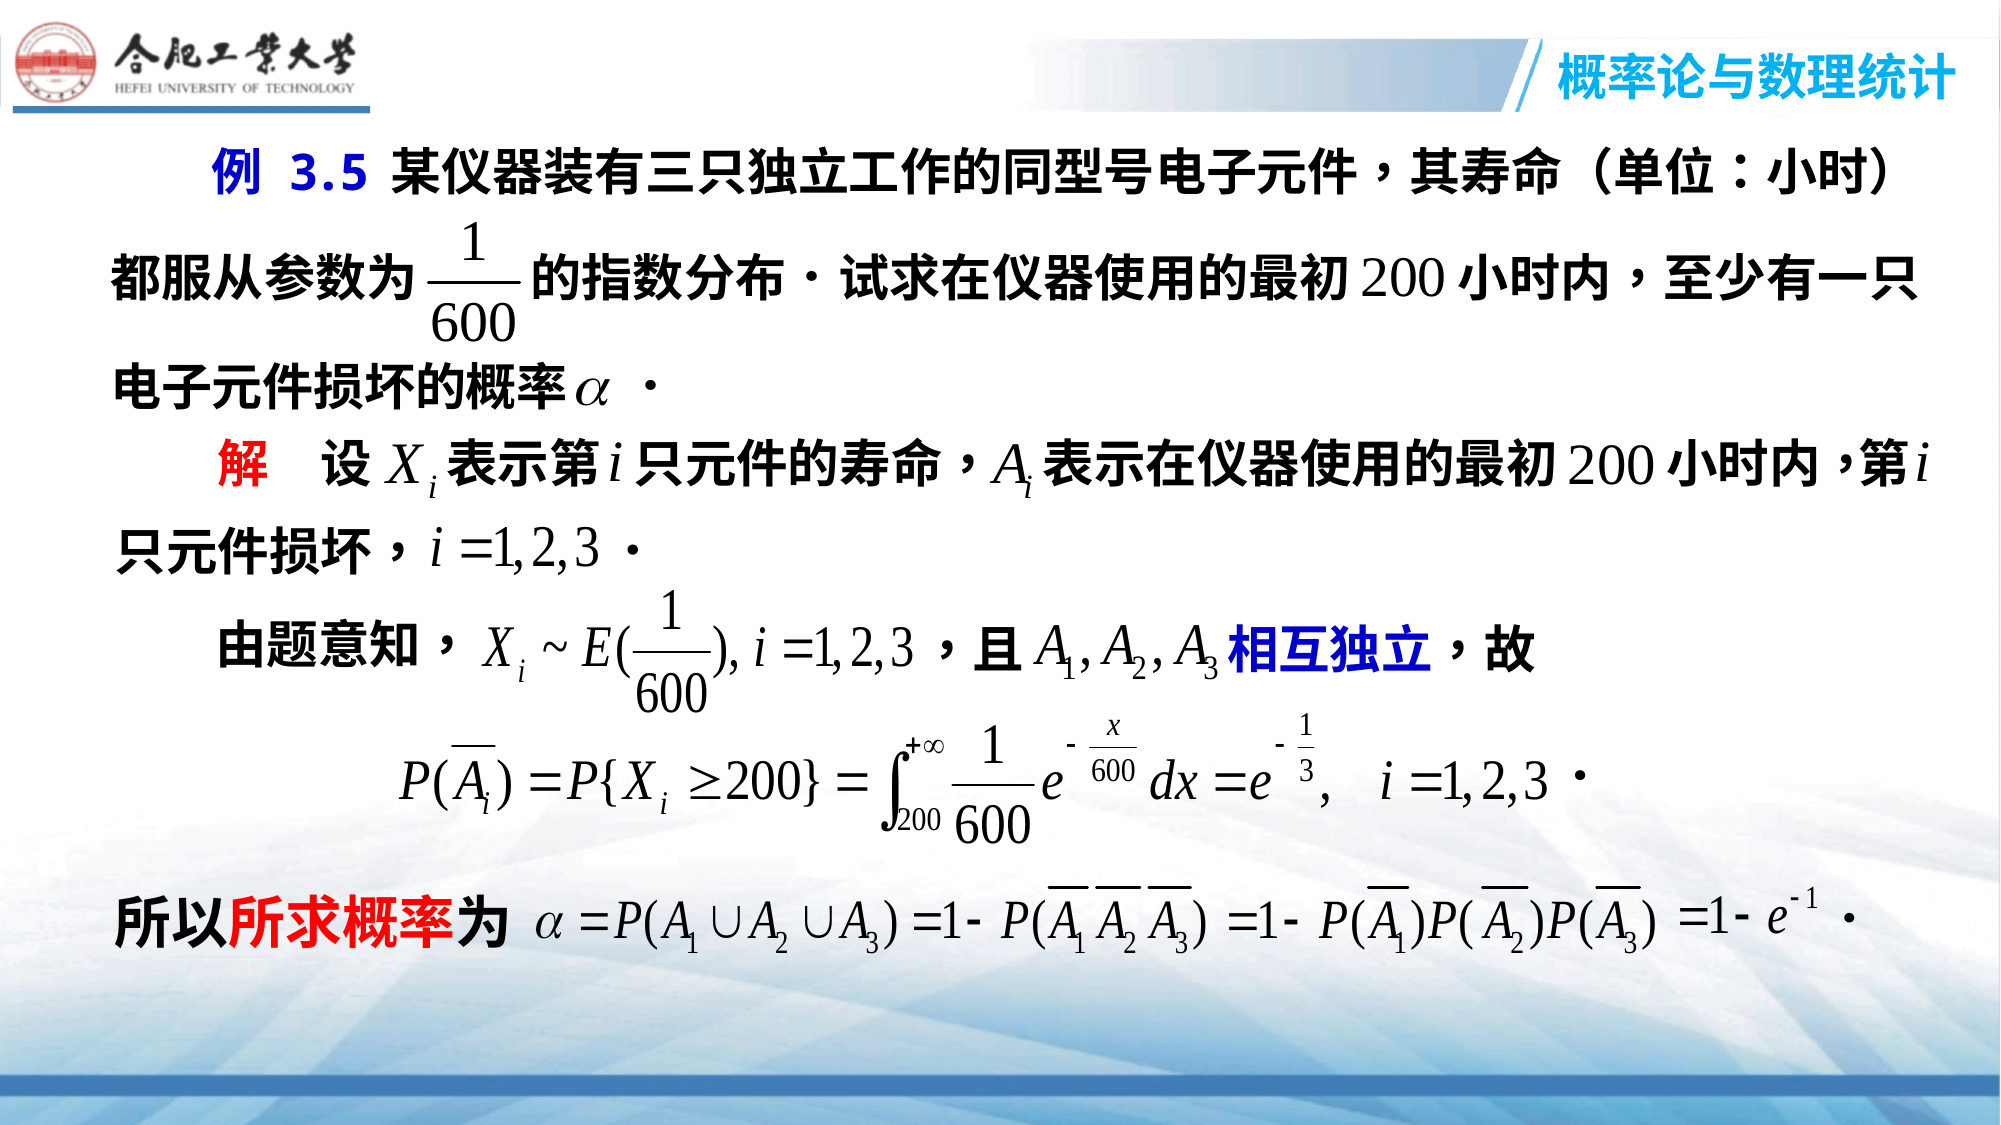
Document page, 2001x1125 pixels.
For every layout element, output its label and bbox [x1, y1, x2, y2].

text_box [303, 699, 1693, 887]
text_box [1667, 873, 1918, 995]
text_box [110, 139, 1925, 420]
text_box [114, 887, 528, 990]
picture [0, 0, 2001, 1125]
text_box [215, 573, 1640, 754]
text_box [528, 874, 1875, 1020]
text_box [114, 425, 1938, 621]
